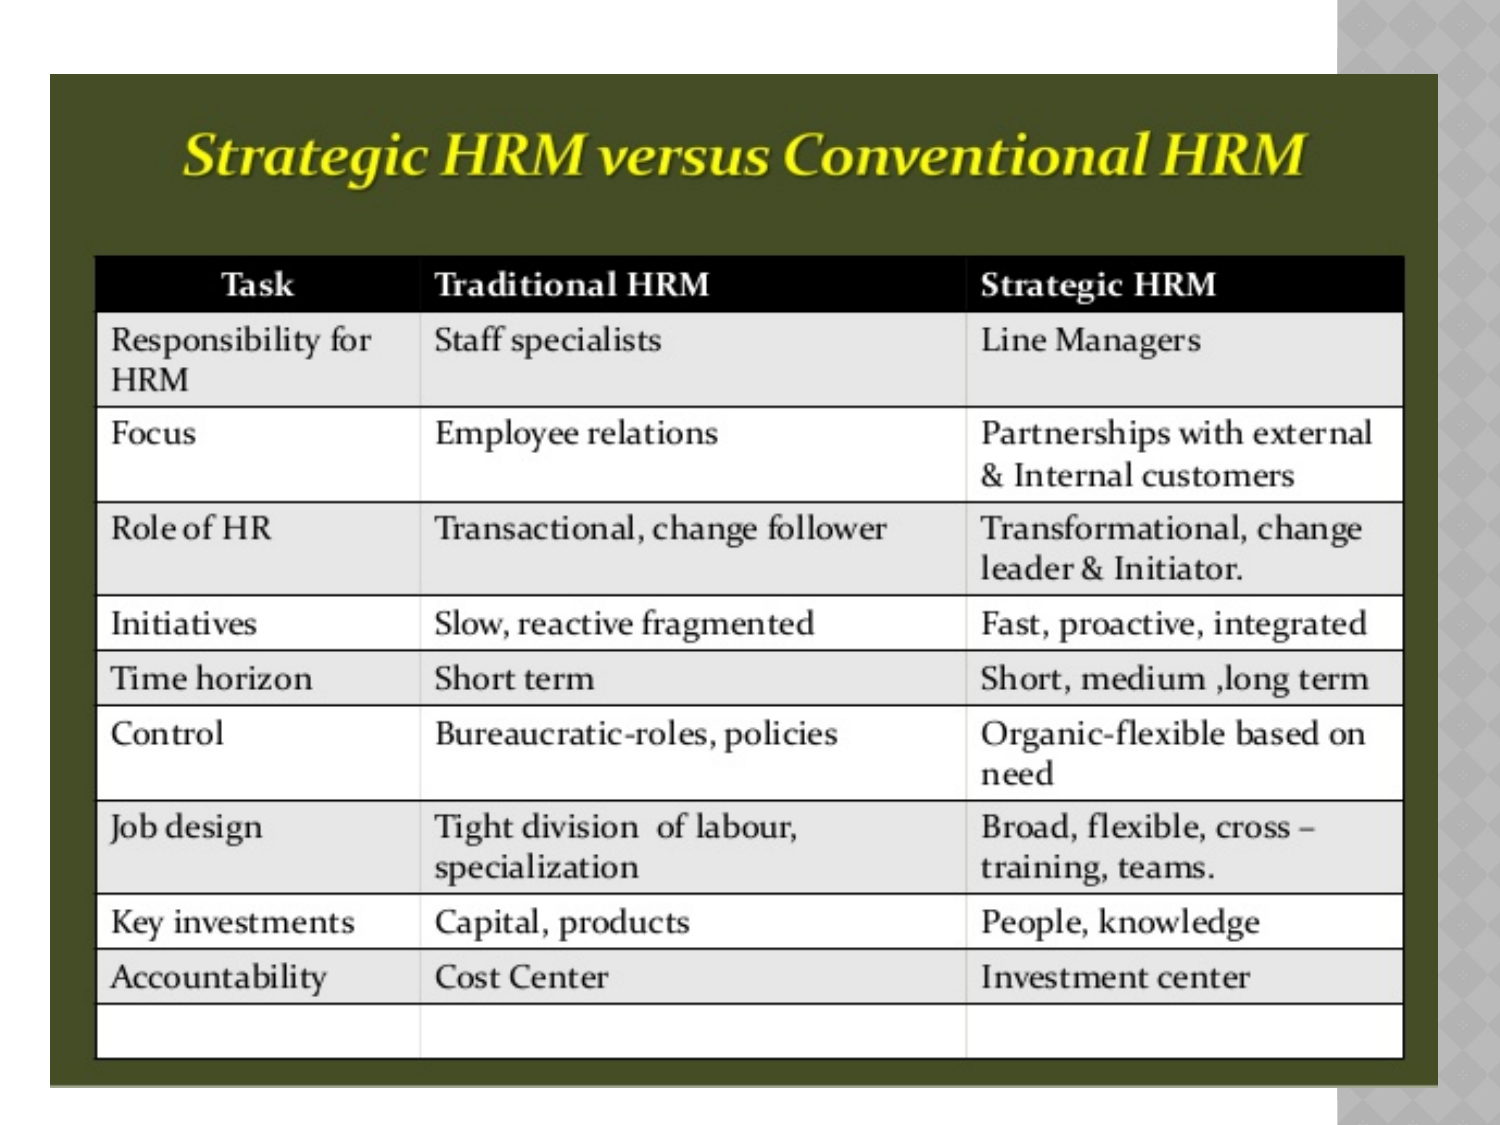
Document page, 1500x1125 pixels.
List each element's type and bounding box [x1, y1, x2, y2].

picture [49, 74, 1438, 1088]
